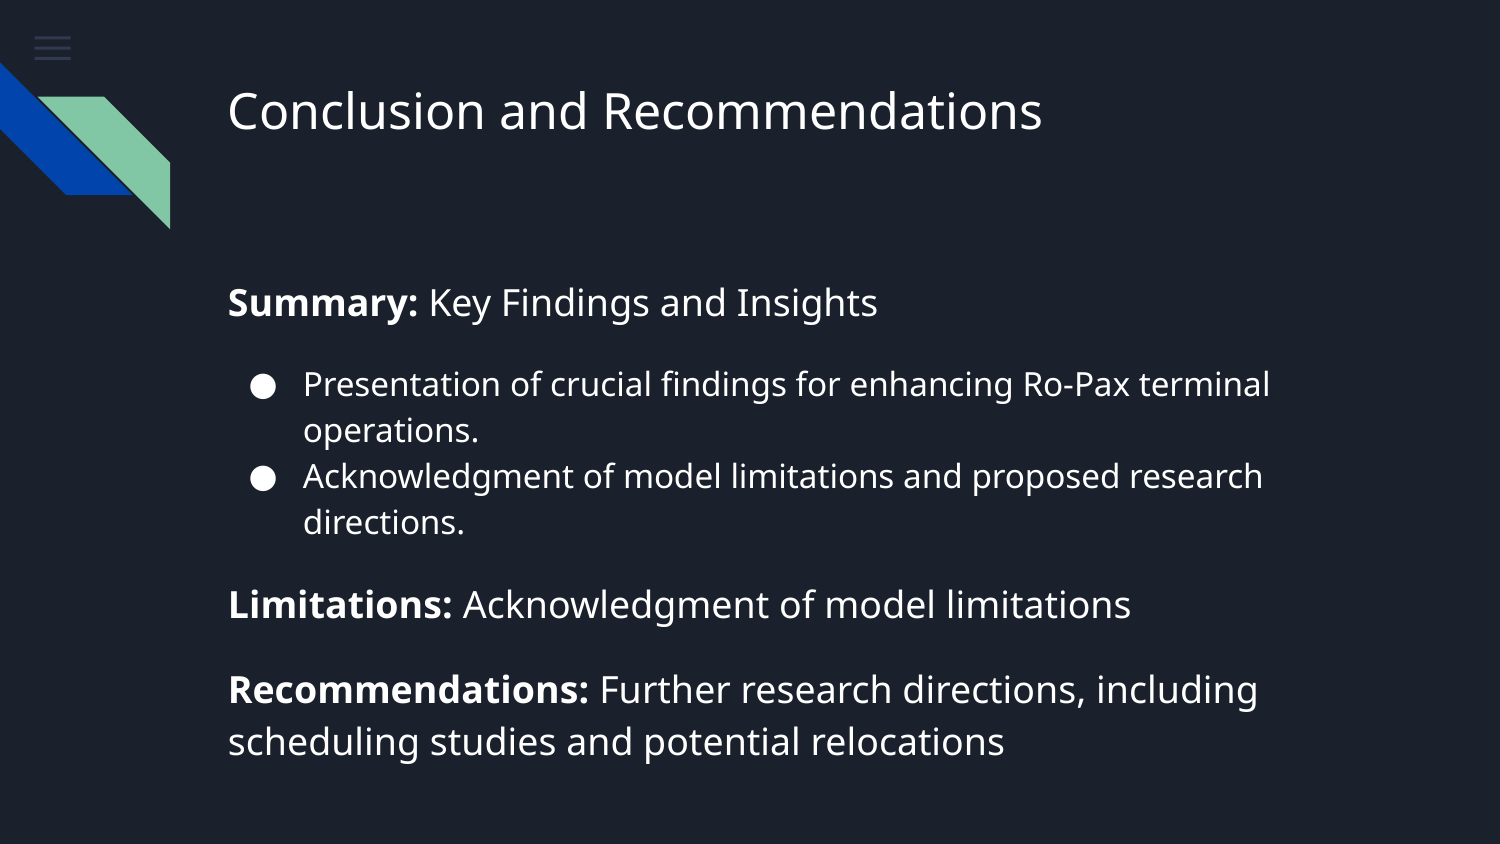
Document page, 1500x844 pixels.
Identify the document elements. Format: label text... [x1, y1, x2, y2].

list Summary: Key Findings and Insights Presentation of crucial findings for enhancing Ro-Pax terminal operations. Acknowledgment of model limitations and proposed research directions. Limitations: Acknowledgment of model limitations Recommendations: Further research directions, including scheduling studies and potential relocations [212, 257, 1368, 735]
title Conclusion and Recommendations [212, 64, 1368, 215]
